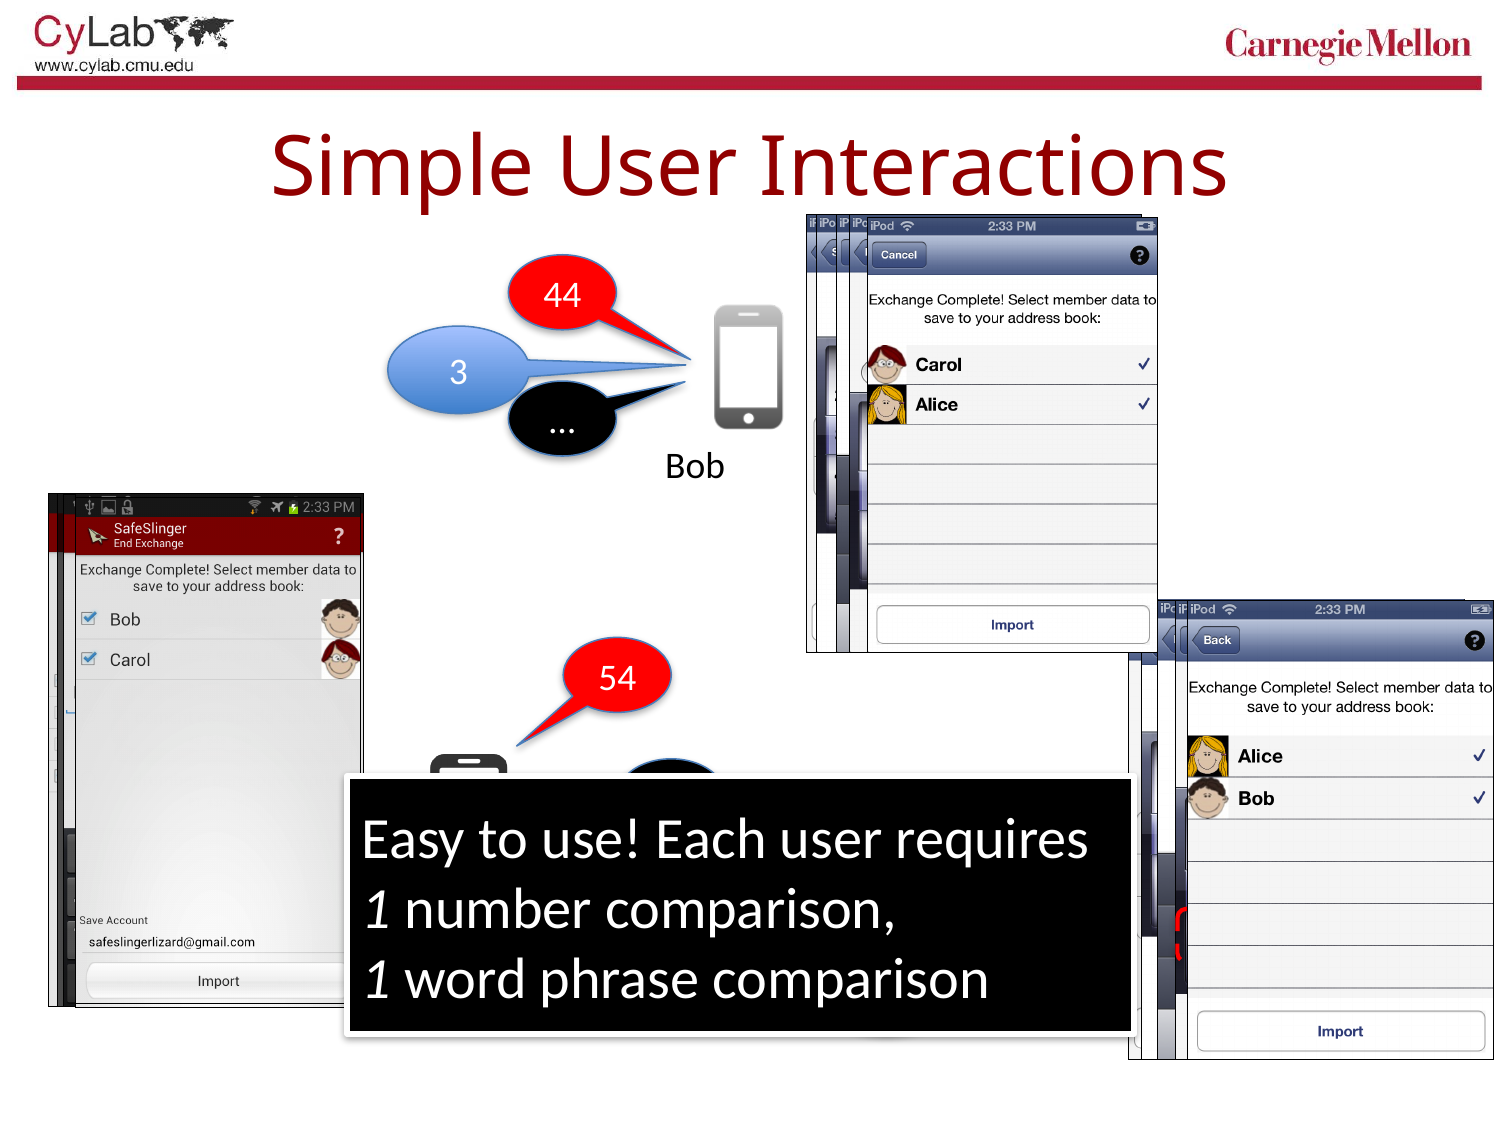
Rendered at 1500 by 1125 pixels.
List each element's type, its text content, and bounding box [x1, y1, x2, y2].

text_box … [630, 758, 713, 771]
text_box 3 [386, 325, 677, 415]
text_box 54 [516, 636, 673, 747]
picture [48, 493, 365, 1008]
text_box Easy to use! Each user requires 1 number comparison, 1 word phrase comparison [344, 773, 1123, 1037]
title Simple User Interactions [0, 87, 1500, 238]
picture [683, 214, 1495, 1061]
picture [412, 753, 530, 872]
text_box … [507, 380, 677, 457]
text_box Bob [650, 433, 741, 493]
text_box 44 [507, 253, 677, 355]
picture [0, 0, 1500, 87]
